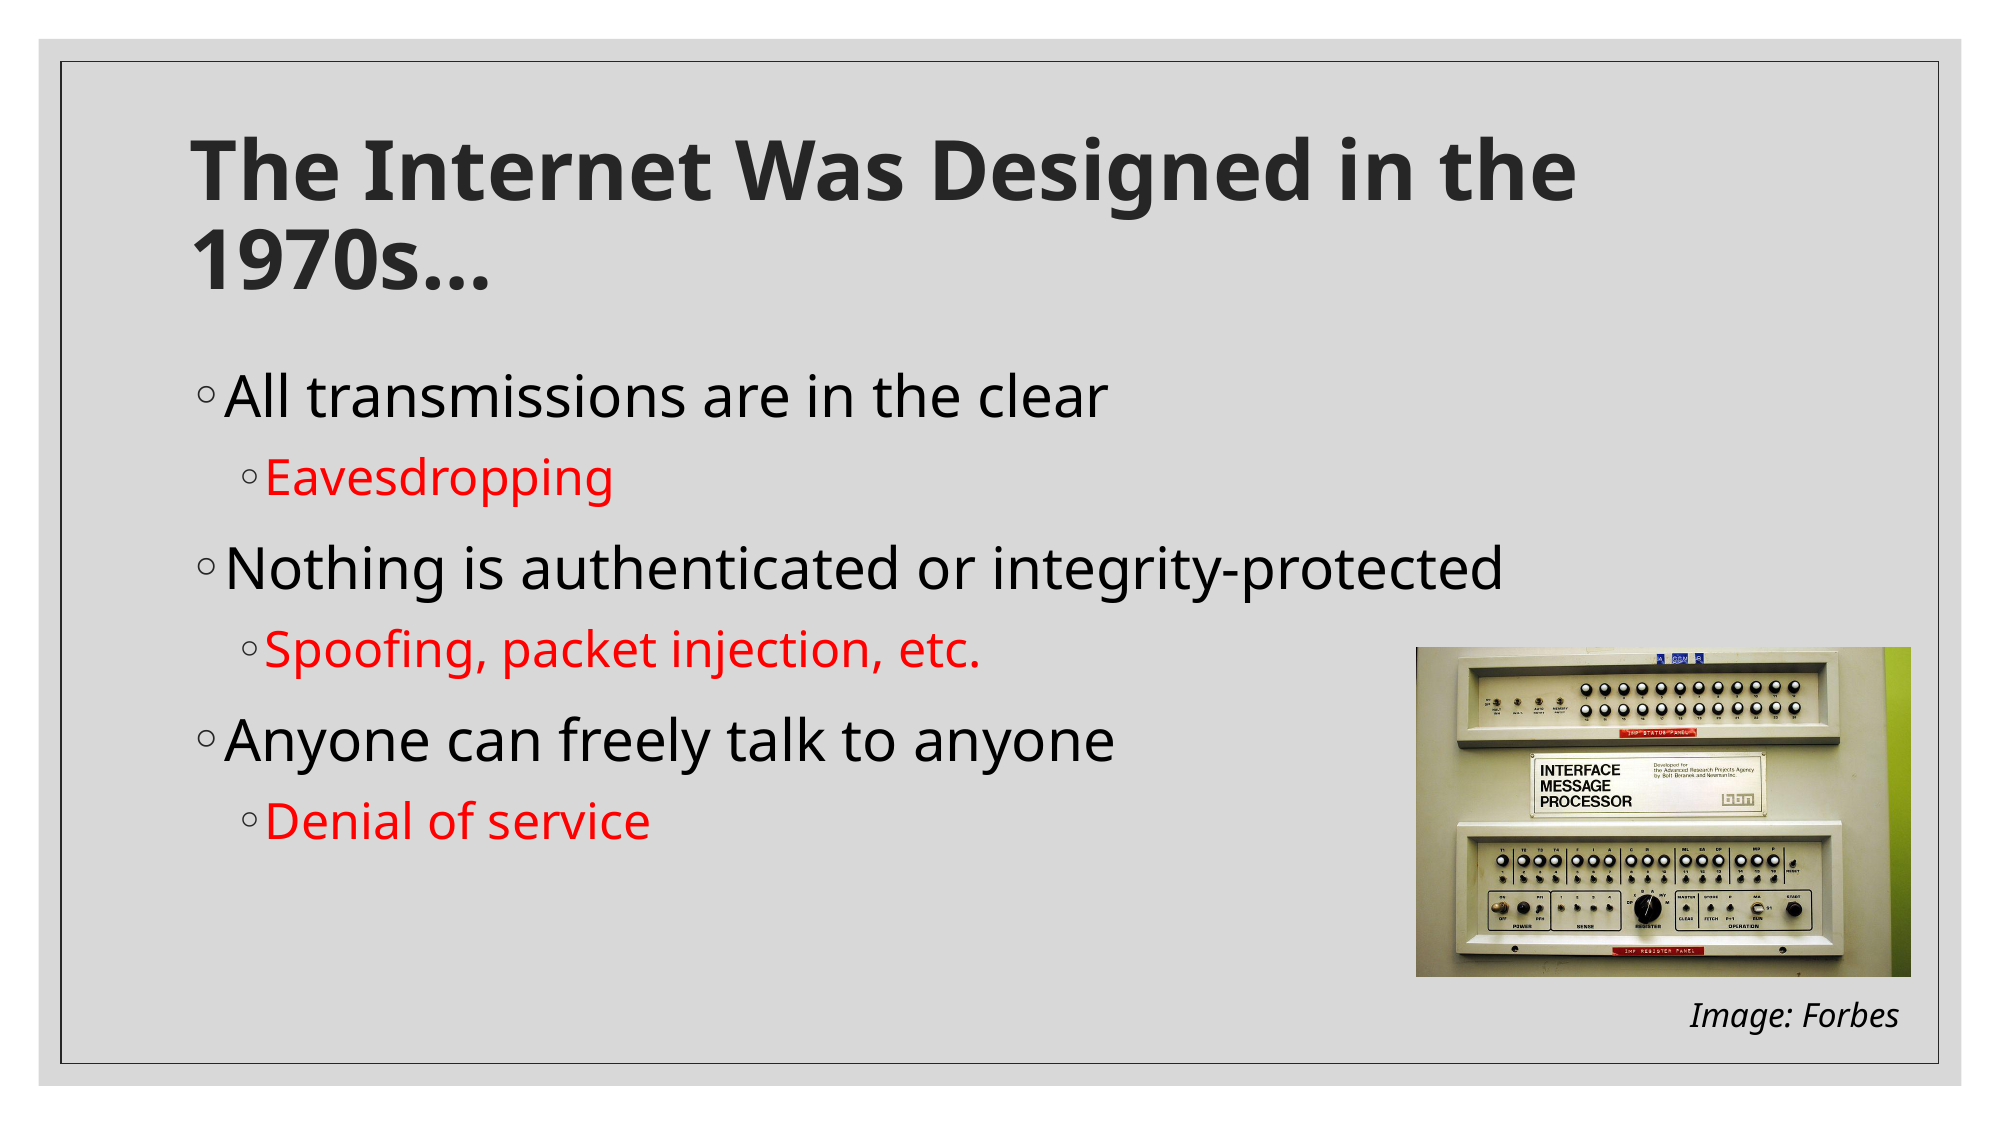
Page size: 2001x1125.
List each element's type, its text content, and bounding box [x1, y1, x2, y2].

title The Internet Was Designed in the 1970s… [174, 105, 1825, 331]
picture [1416, 647, 1911, 977]
list All transmissions are in the clear Eavesdropping Nothing is authenticated or integrity-protected Spoofing, packet injection, etc. Anyone can freely talk to anyone Denial of service [174, 345, 1825, 977]
text_box Image: Forbes [1675, 986, 1915, 1042]
